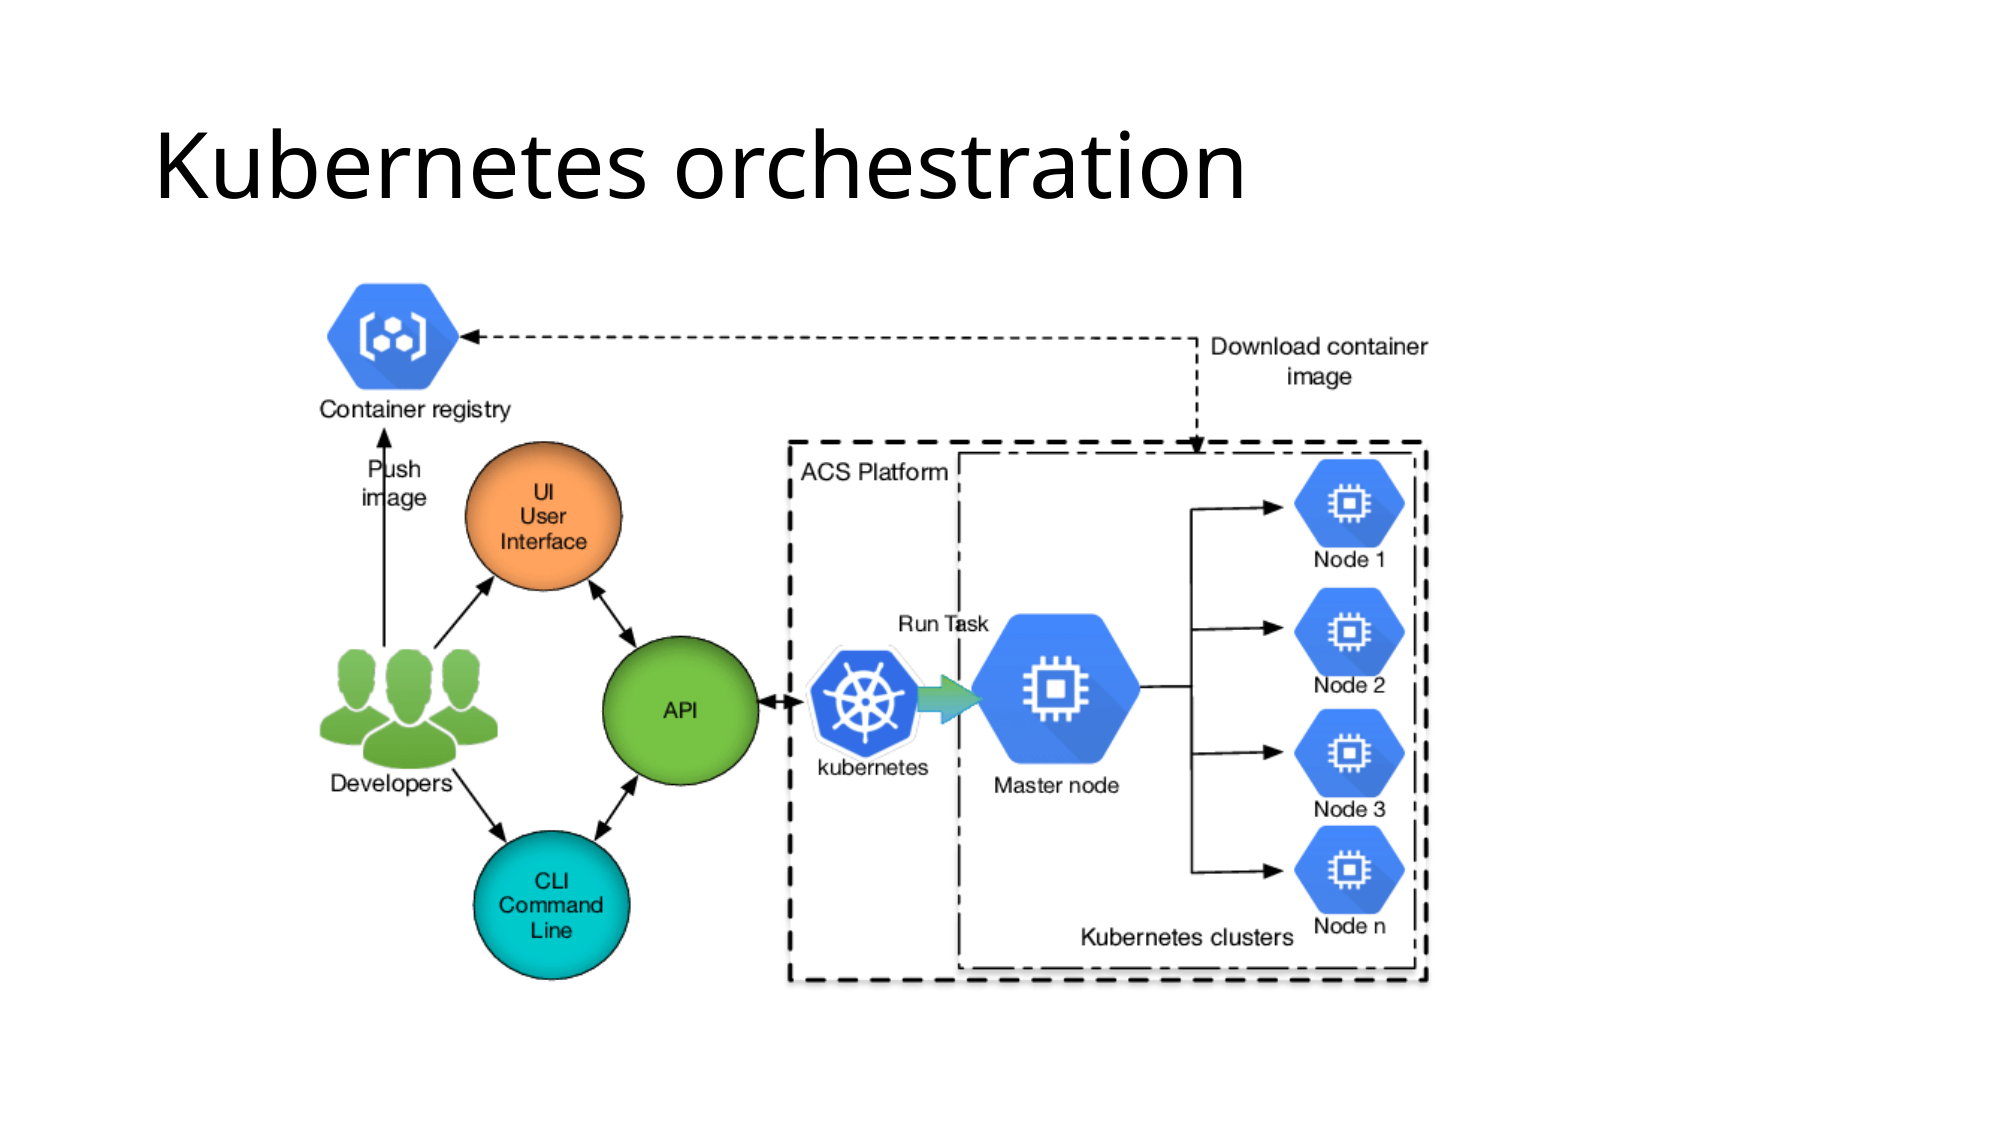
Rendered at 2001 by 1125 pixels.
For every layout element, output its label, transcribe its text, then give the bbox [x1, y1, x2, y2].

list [317, 277, 1435, 992]
title Kubernetes orchestration [137, 59, 1863, 278]
